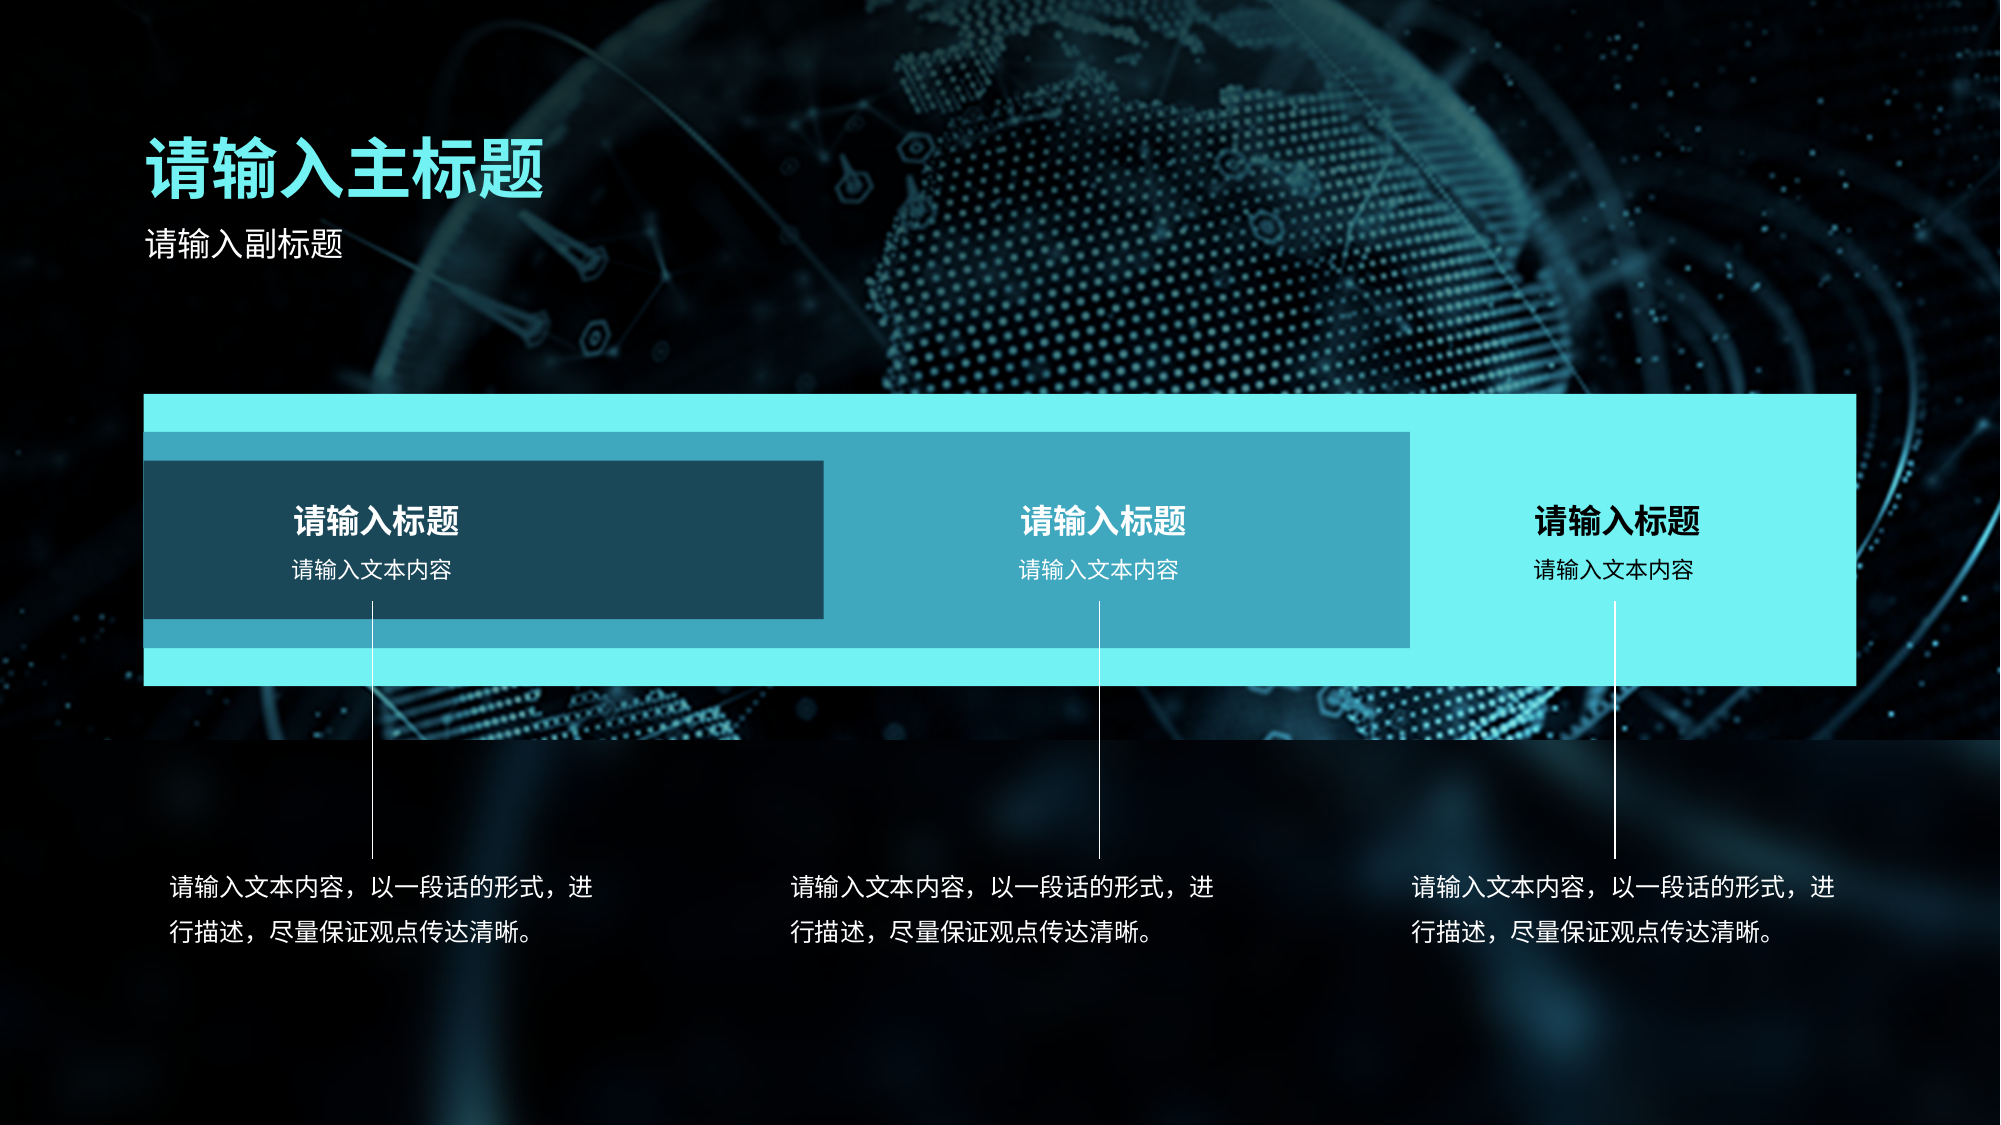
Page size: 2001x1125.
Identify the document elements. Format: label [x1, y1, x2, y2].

text_box [1518, 492, 1734, 592]
text_box [277, 492, 493, 592]
picture [0, 0, 2000, 1125]
text_box [1004, 492, 1220, 592]
